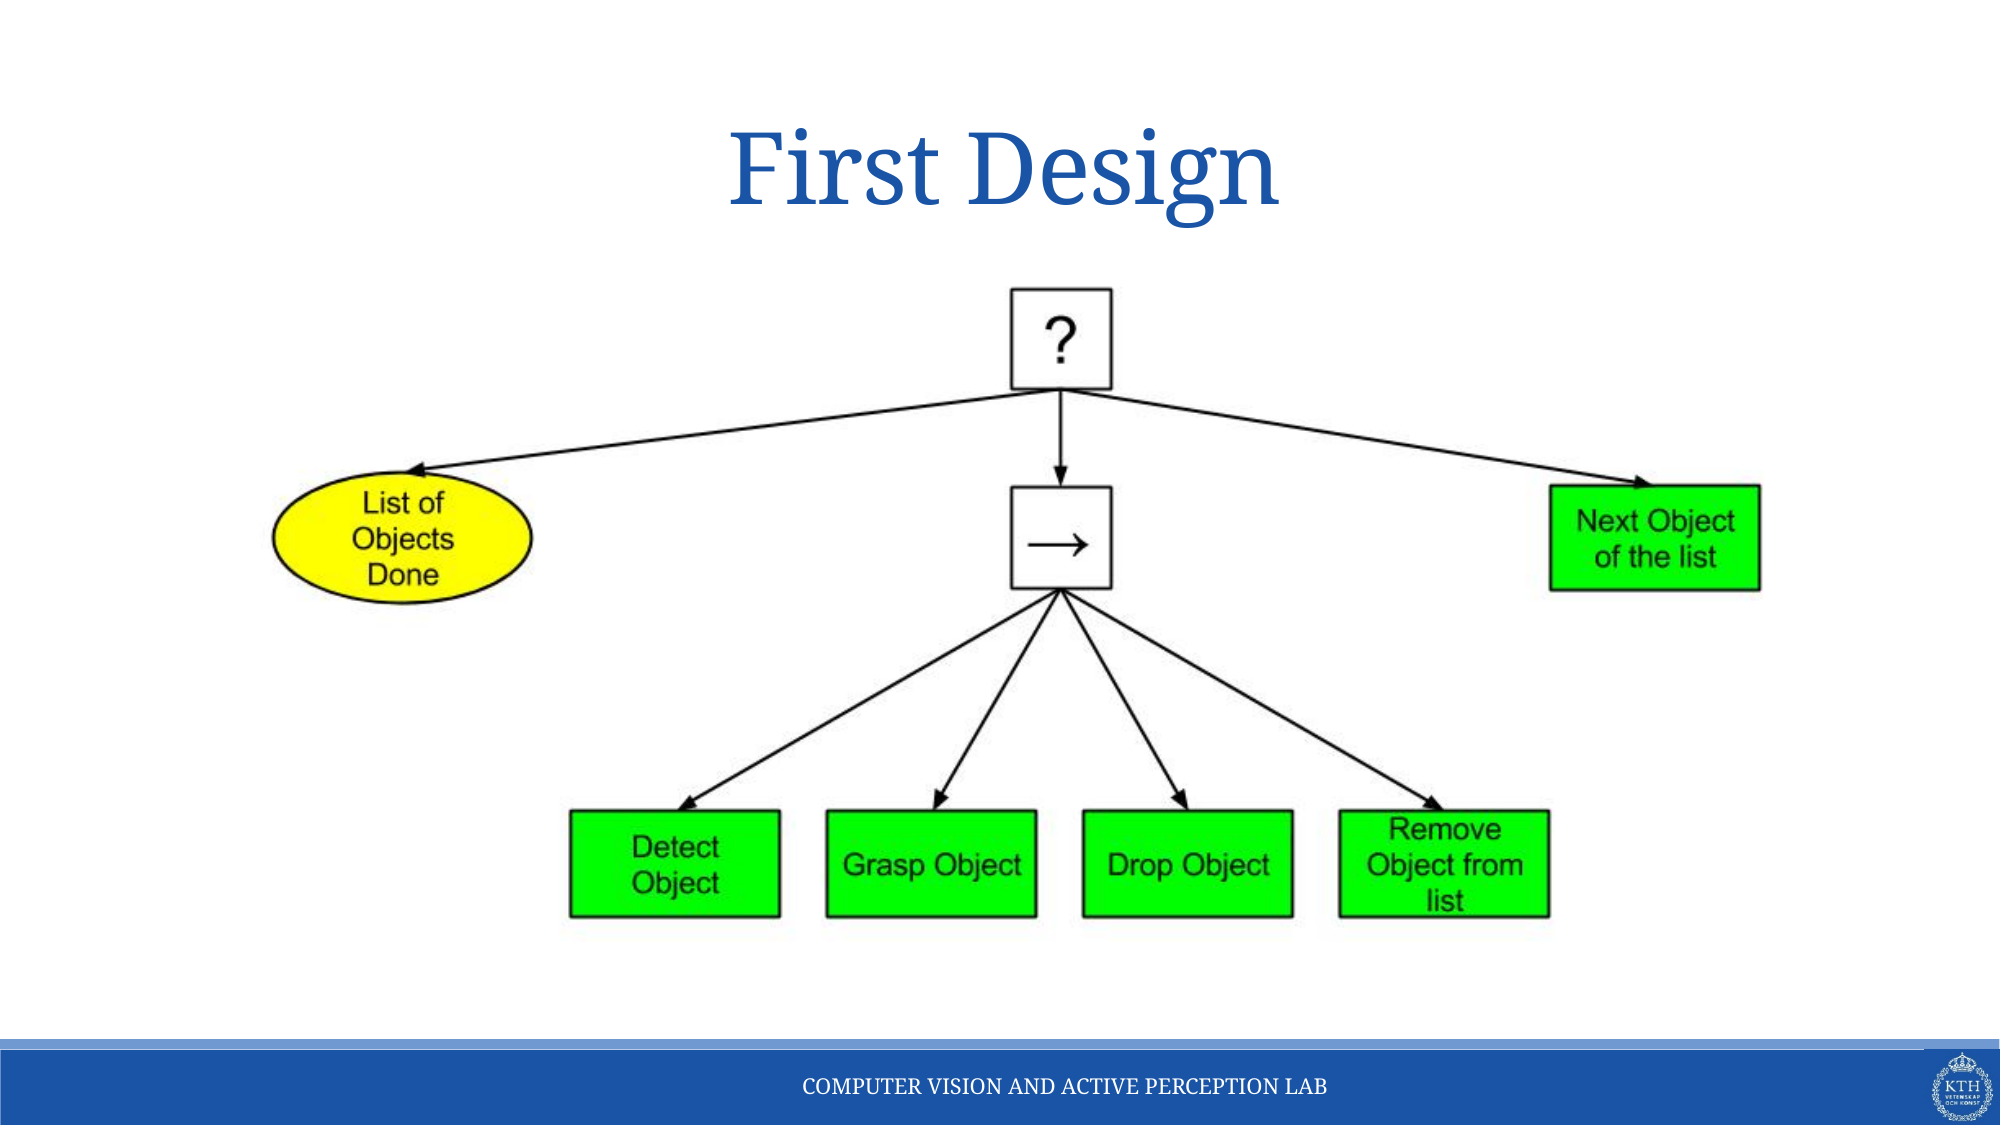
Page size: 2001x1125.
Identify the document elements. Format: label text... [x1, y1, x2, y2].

picture [63, 260, 1916, 1003]
footer COMPUTER VISION AND ACTIVE PERCEPTION LAB [595, 1057, 1536, 1118]
picture [1924, 1049, 2000, 1125]
title First Design [180, 47, 1830, 233]
